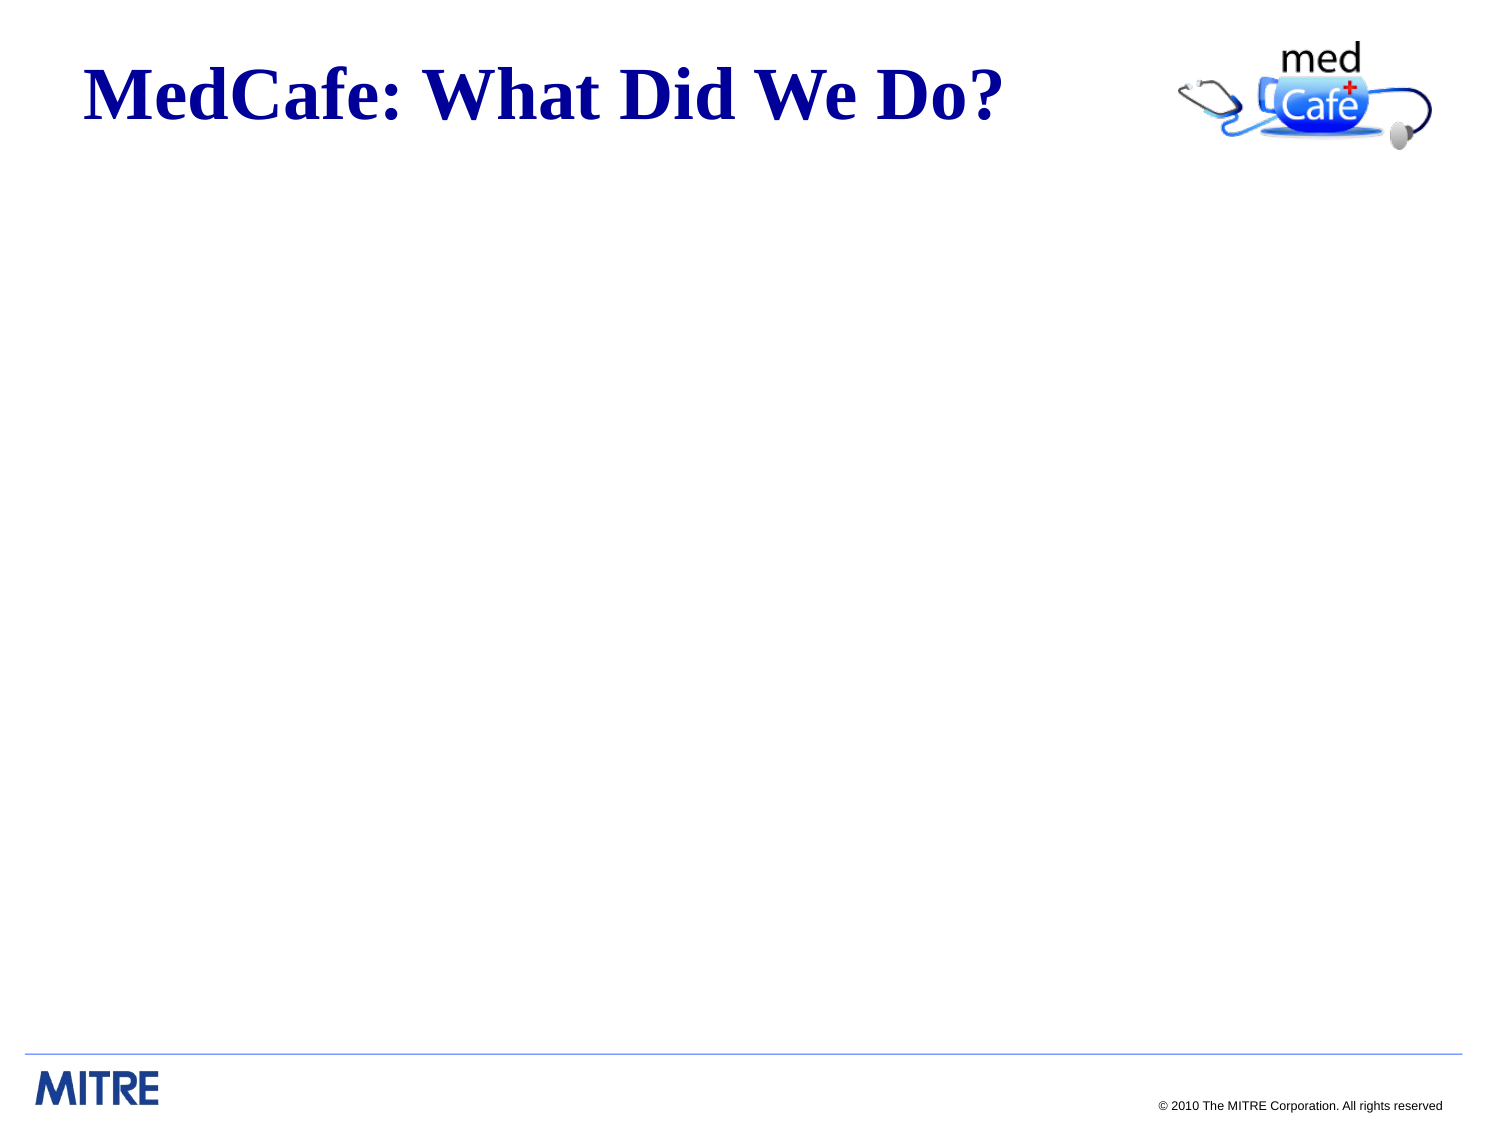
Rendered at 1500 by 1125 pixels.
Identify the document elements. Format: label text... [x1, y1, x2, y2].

picture [30, 1068, 163, 1111]
picture [1178, 41, 1432, 150]
title MedCafe: What Did We Do? [68, 64, 1419, 153]
